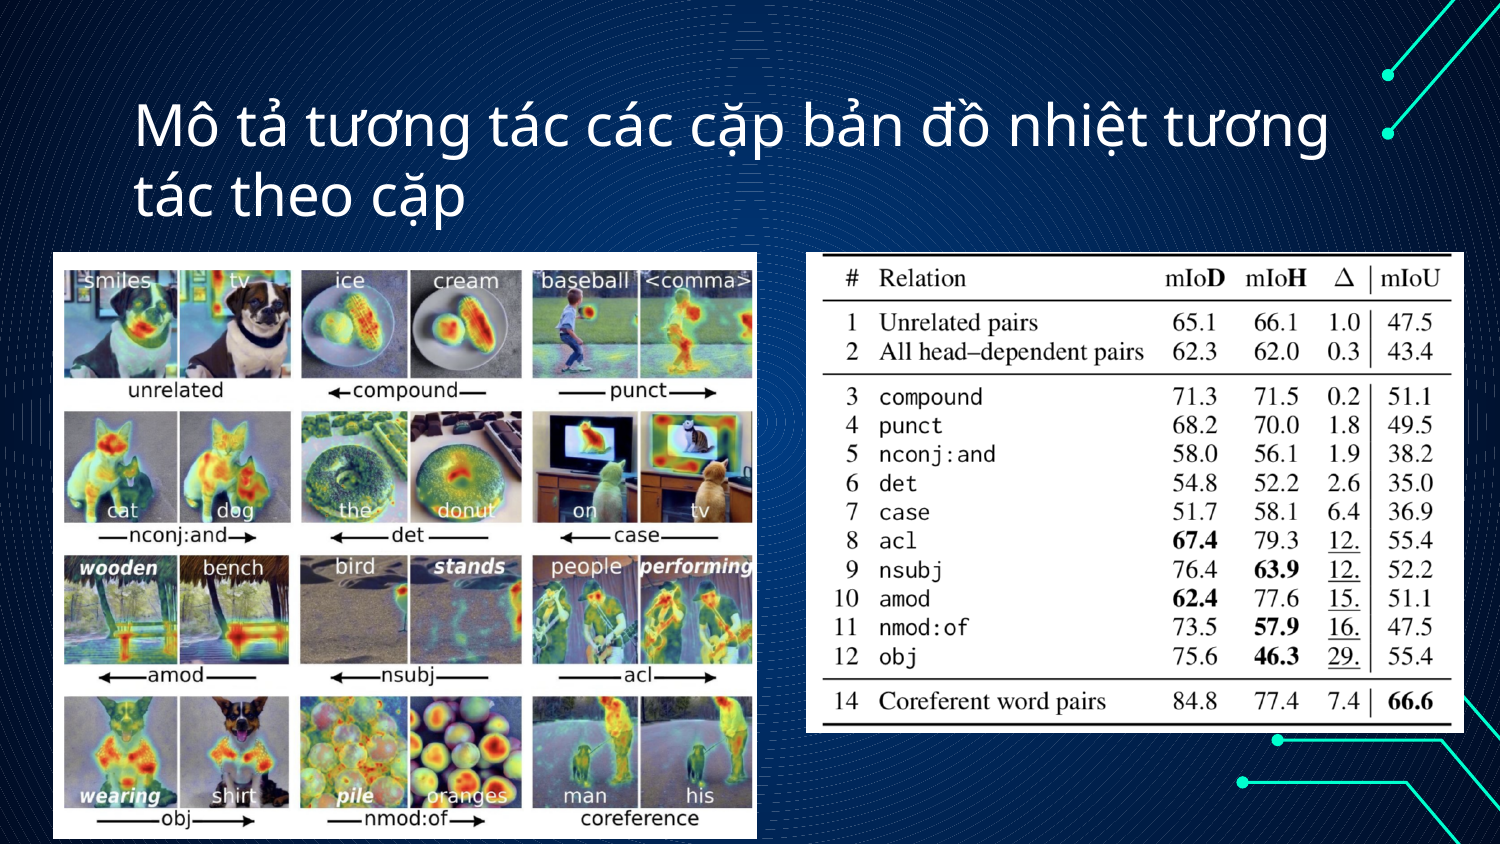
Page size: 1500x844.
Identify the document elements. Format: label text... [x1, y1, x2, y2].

picture [52, 252, 757, 839]
title Mô tả tương tác các cặp bản đồ nhiệt tương tác theo cặp [118, 72, 1372, 253]
picture [805, 252, 1464, 734]
